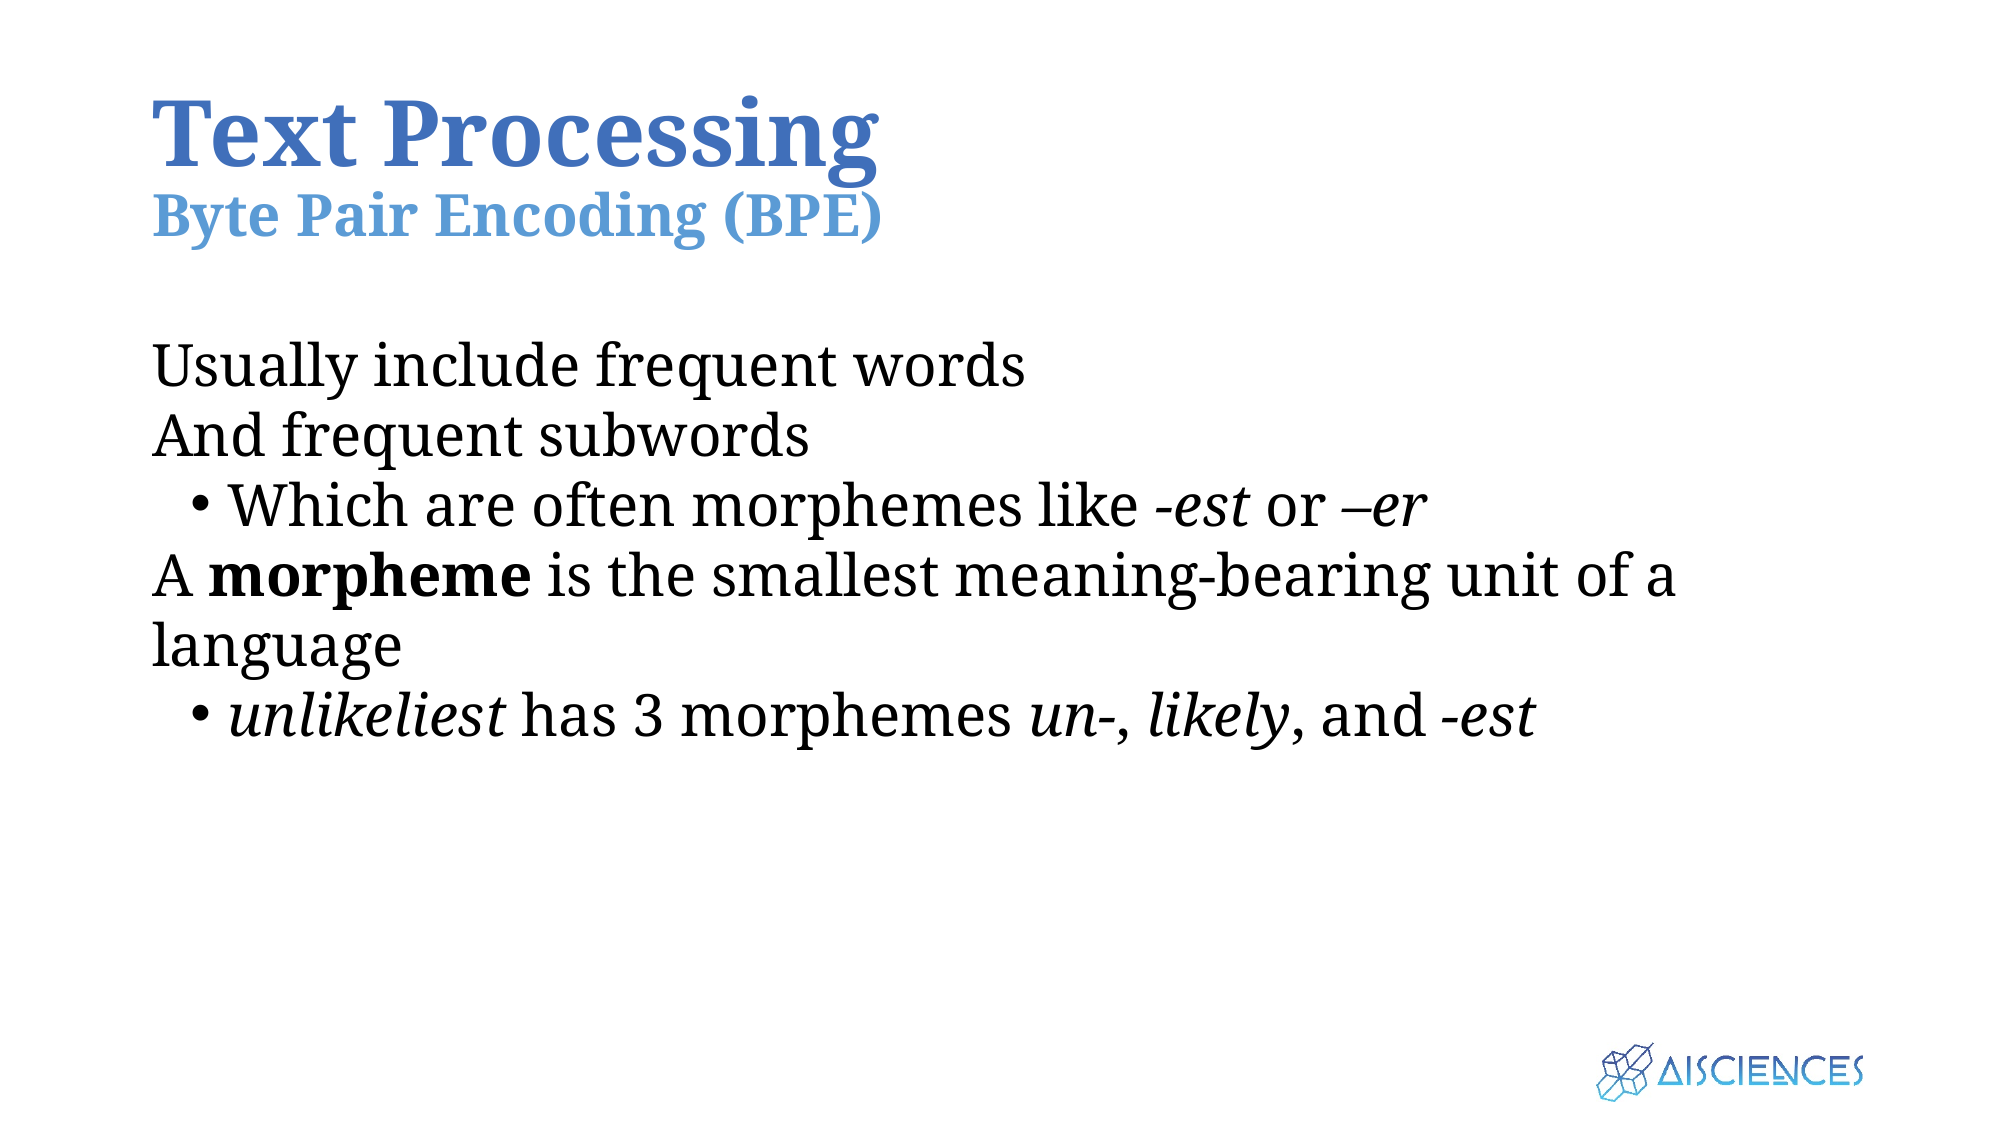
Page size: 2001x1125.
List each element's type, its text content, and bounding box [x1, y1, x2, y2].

text_box Usually include frequent words And frequent subwords Which are often morphemes like -est or –er A morpheme is the smallest meaning-bearing unit of a language unlikeliest has 3 morphemes un-, likely, and -est [137, 320, 1761, 756]
title Text Processing Byte Pair Encoding (BPE) [137, 59, 1863, 278]
picture [1596, 1042, 1863, 1102]
